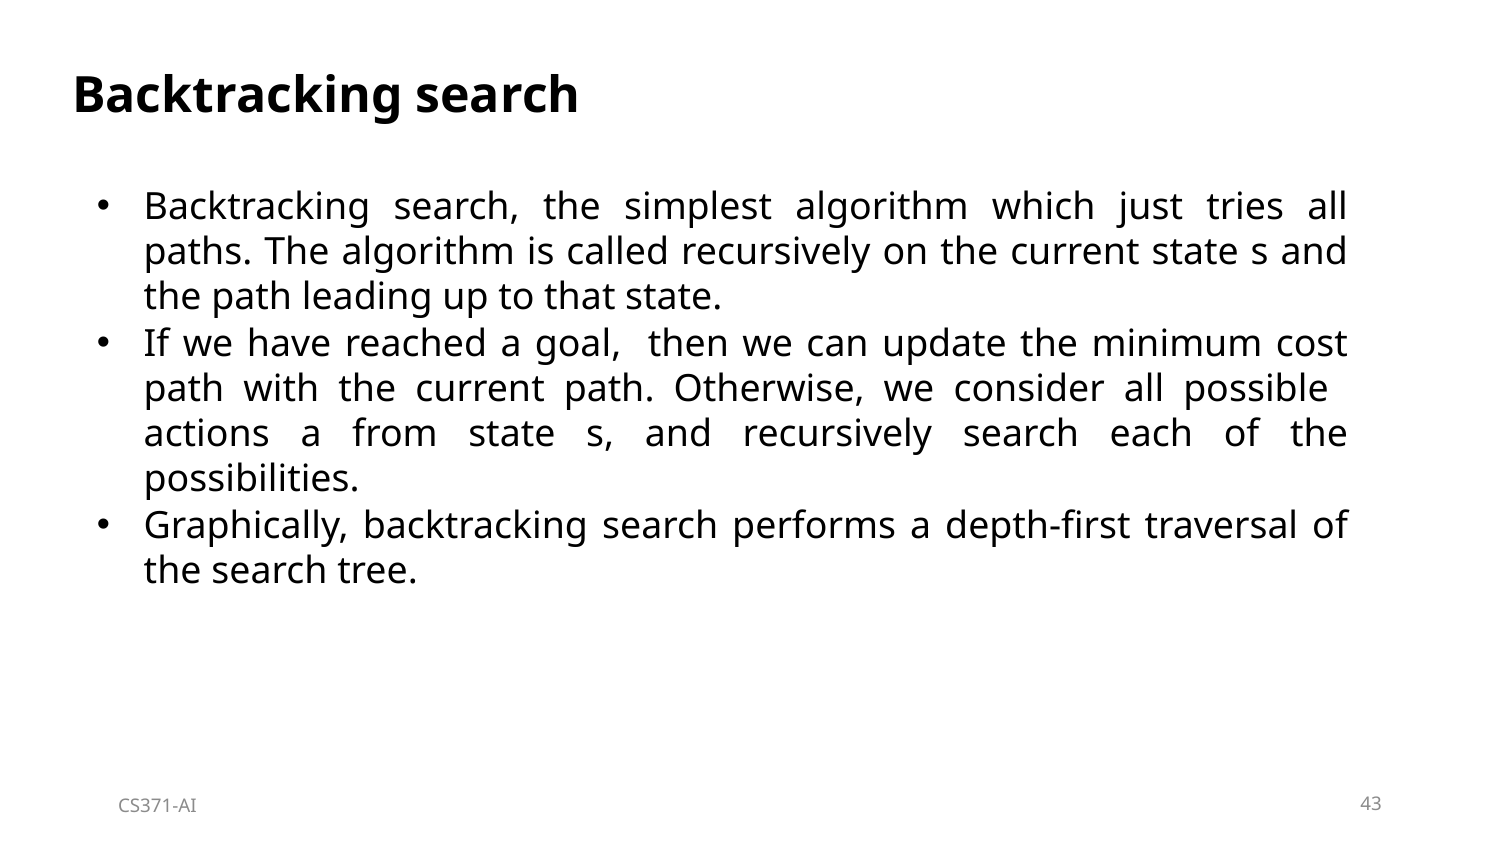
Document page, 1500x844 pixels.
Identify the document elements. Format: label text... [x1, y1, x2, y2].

slide_number CS371-AI [103, 782, 441, 827]
slide_number 43 [1059, 782, 1397, 827]
text_box Backtracking search, the simplest algorithm which just tries all paths. The algorithm is called recursively on the current state s and the path leading up to that state. If we have reached a goal, then we can update the minimum cost path with the current path. Otherwise, we consider all possible actions a from state s, and recursively search each of the possibilities. Graphically, backtracking search performs a depth-first traversal of the search tree. [57, 174, 1390, 598]
text_box Backtracking search [57, 61, 750, 163]
